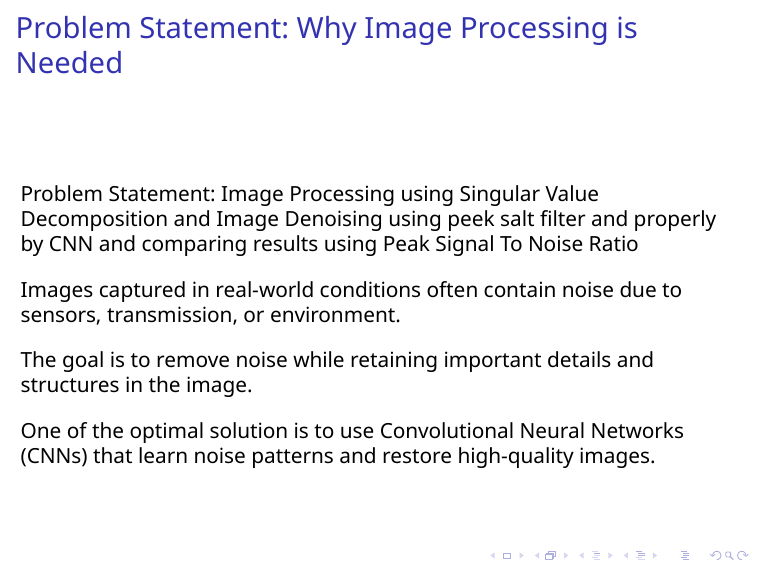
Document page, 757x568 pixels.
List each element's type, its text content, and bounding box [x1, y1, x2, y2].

list Problem Statement: Image Processing using Singular Value Decomposition and Image Denoising using peek salt filter and properly by CNN and comparing results using Peak Signal To Noise Ratio Images captured in real-world conditions often contain noise due to sensors, transmission, or environment. The goal is to remove noise while retaining important details and structures in the image. One of the optimal solution is to use Convolutional Neural Networks (CNNs) that learn noise patterns and restore high-quality images. [20, 155, 719, 471]
title Problem Statement: Why Image Processing is Needed [15, 9, 714, 49]
